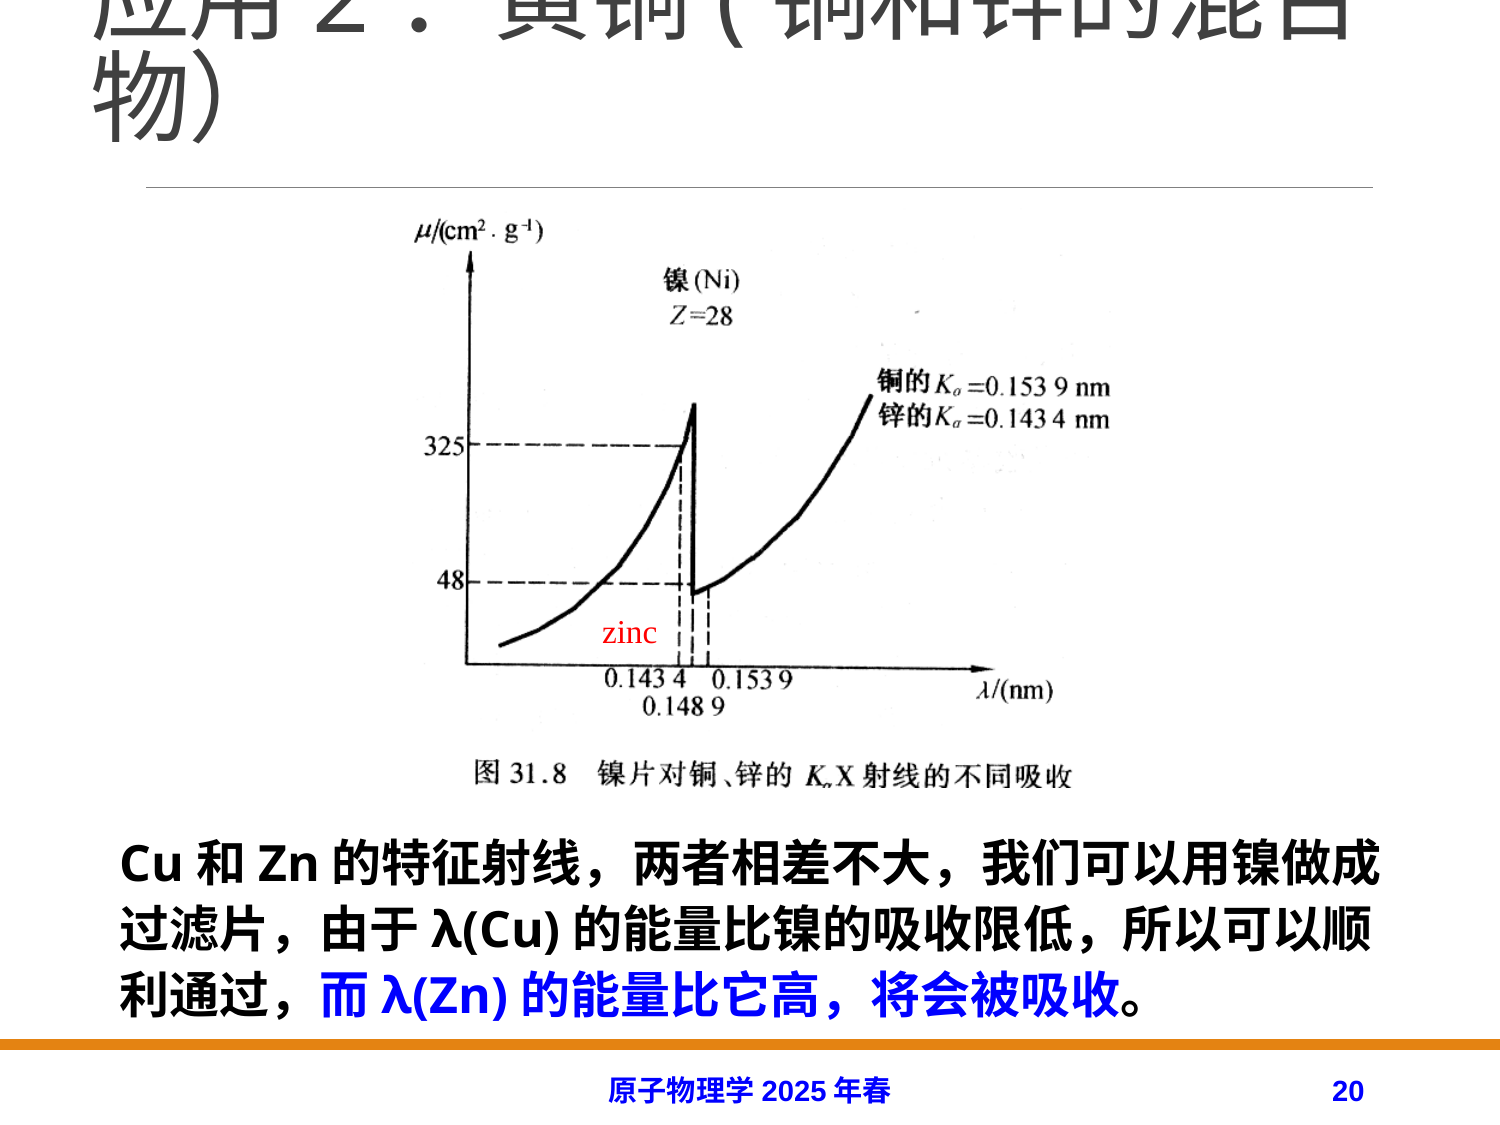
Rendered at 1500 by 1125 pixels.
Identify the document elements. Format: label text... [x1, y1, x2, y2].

slide_number 20 [1218, 1059, 1380, 1120]
text_box Cu和Zn的特征射线，两者相差不大，我们可以用镍做成过滤片，由于λ(Cu)的能量比镍的吸收限低，所以可以顺利通过，而λ(Zn)的能量比它高，将会被吸收。 [104, 818, 1438, 1031]
title 应用2：黄铜(铜和锌的混合物） [75, 8, 1438, 163]
footer 原子物理学2025年春 [453, 1059, 1047, 1120]
picture [411, 208, 1113, 788]
